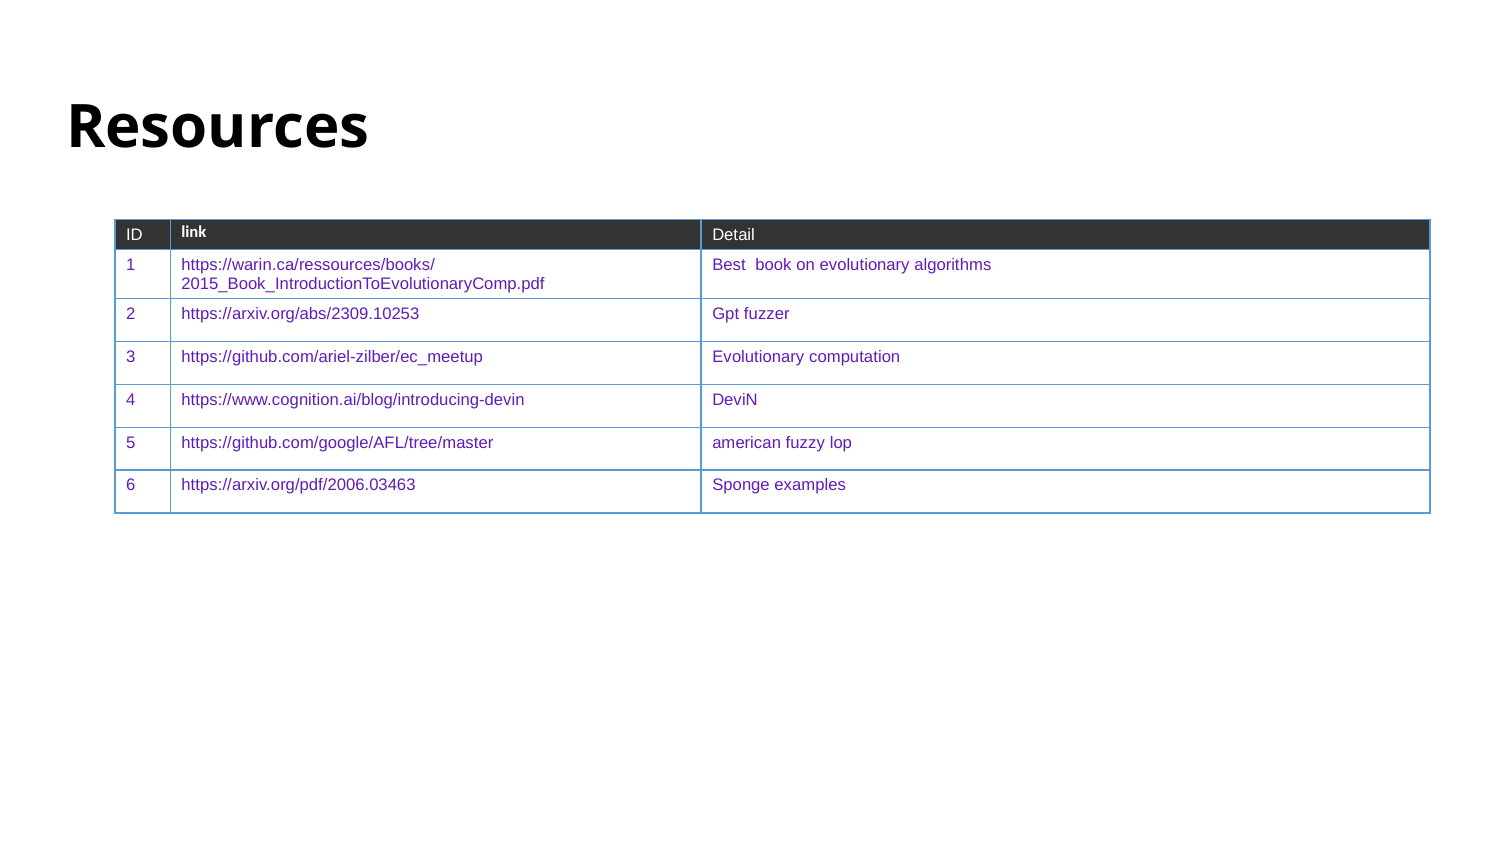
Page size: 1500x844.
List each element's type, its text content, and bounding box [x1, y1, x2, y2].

table_header ID [116, 220, 170, 249]
table_cell DeviN [702, 385, 1429, 427]
table_cell https://www.cognition.ai/blog/introducing-devin [171, 385, 700, 427]
table_cell 2 [116, 299, 170, 341]
table_cell Evolutionary computation [702, 342, 1429, 384]
table_cell https://warin.ca/ressources/books/2015_Book_IntroductionToEvolutionaryComp.pdf [171, 250, 700, 298]
table_cell Gpt fuzzer [702, 299, 1429, 341]
table_cell https://arxiv.org/abs/2309.10253 [171, 299, 700, 341]
table_cell https://github.com/ariel-zilber/ec_meetup [171, 342, 700, 384]
table_cell 6 [116, 471, 170, 512]
table_cell Best book on evolutionary algorithms [702, 250, 1429, 298]
title Resources [51, 72, 1449, 176]
table_cell Sponge examples [702, 471, 1429, 512]
table_cell 4 [116, 385, 170, 427]
table_cell 5 [116, 428, 170, 469]
table_header link [171, 220, 700, 249]
table_header Detail [702, 220, 1429, 249]
table_cell 3 [116, 342, 170, 384]
table_cell https://arxiv.org/pdf/2006.03463 [171, 471, 700, 512]
table_cell 1 [116, 250, 170, 298]
table_cell https://github.com/google/AFL/tree/master [171, 428, 700, 469]
table_cell american fuzzy lop [702, 428, 1429, 469]
